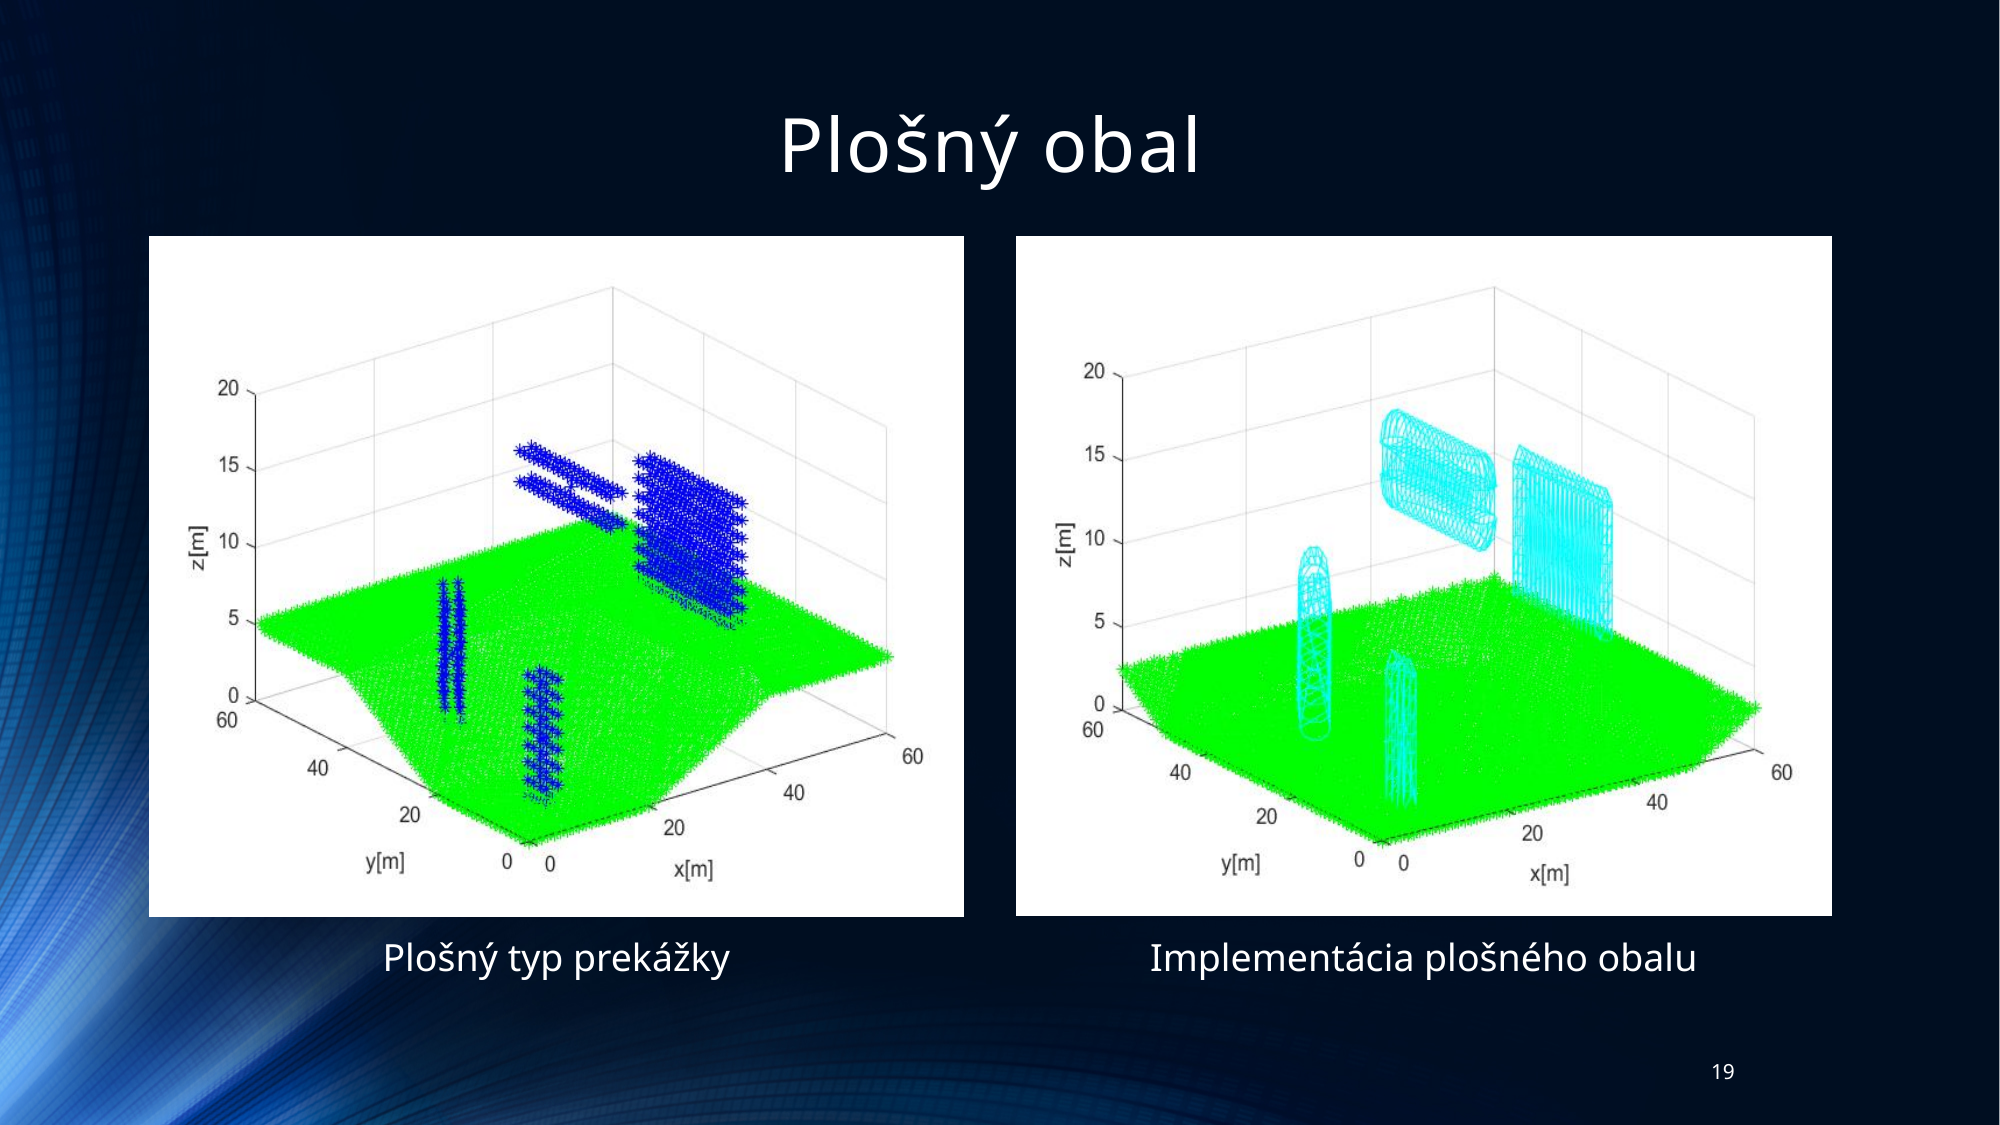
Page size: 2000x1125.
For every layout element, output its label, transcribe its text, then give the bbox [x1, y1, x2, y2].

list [149, 236, 964, 917]
text_box Plošný typ prekážky [149, 926, 964, 987]
text_box Implementácia plošného obalu [1016, 926, 1832, 987]
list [1016, 236, 1832, 916]
slide_number 19 [1612, 1050, 1750, 1096]
picture [0, 0, 2000, 1125]
title Plošný obal [149, 62, 1832, 197]
